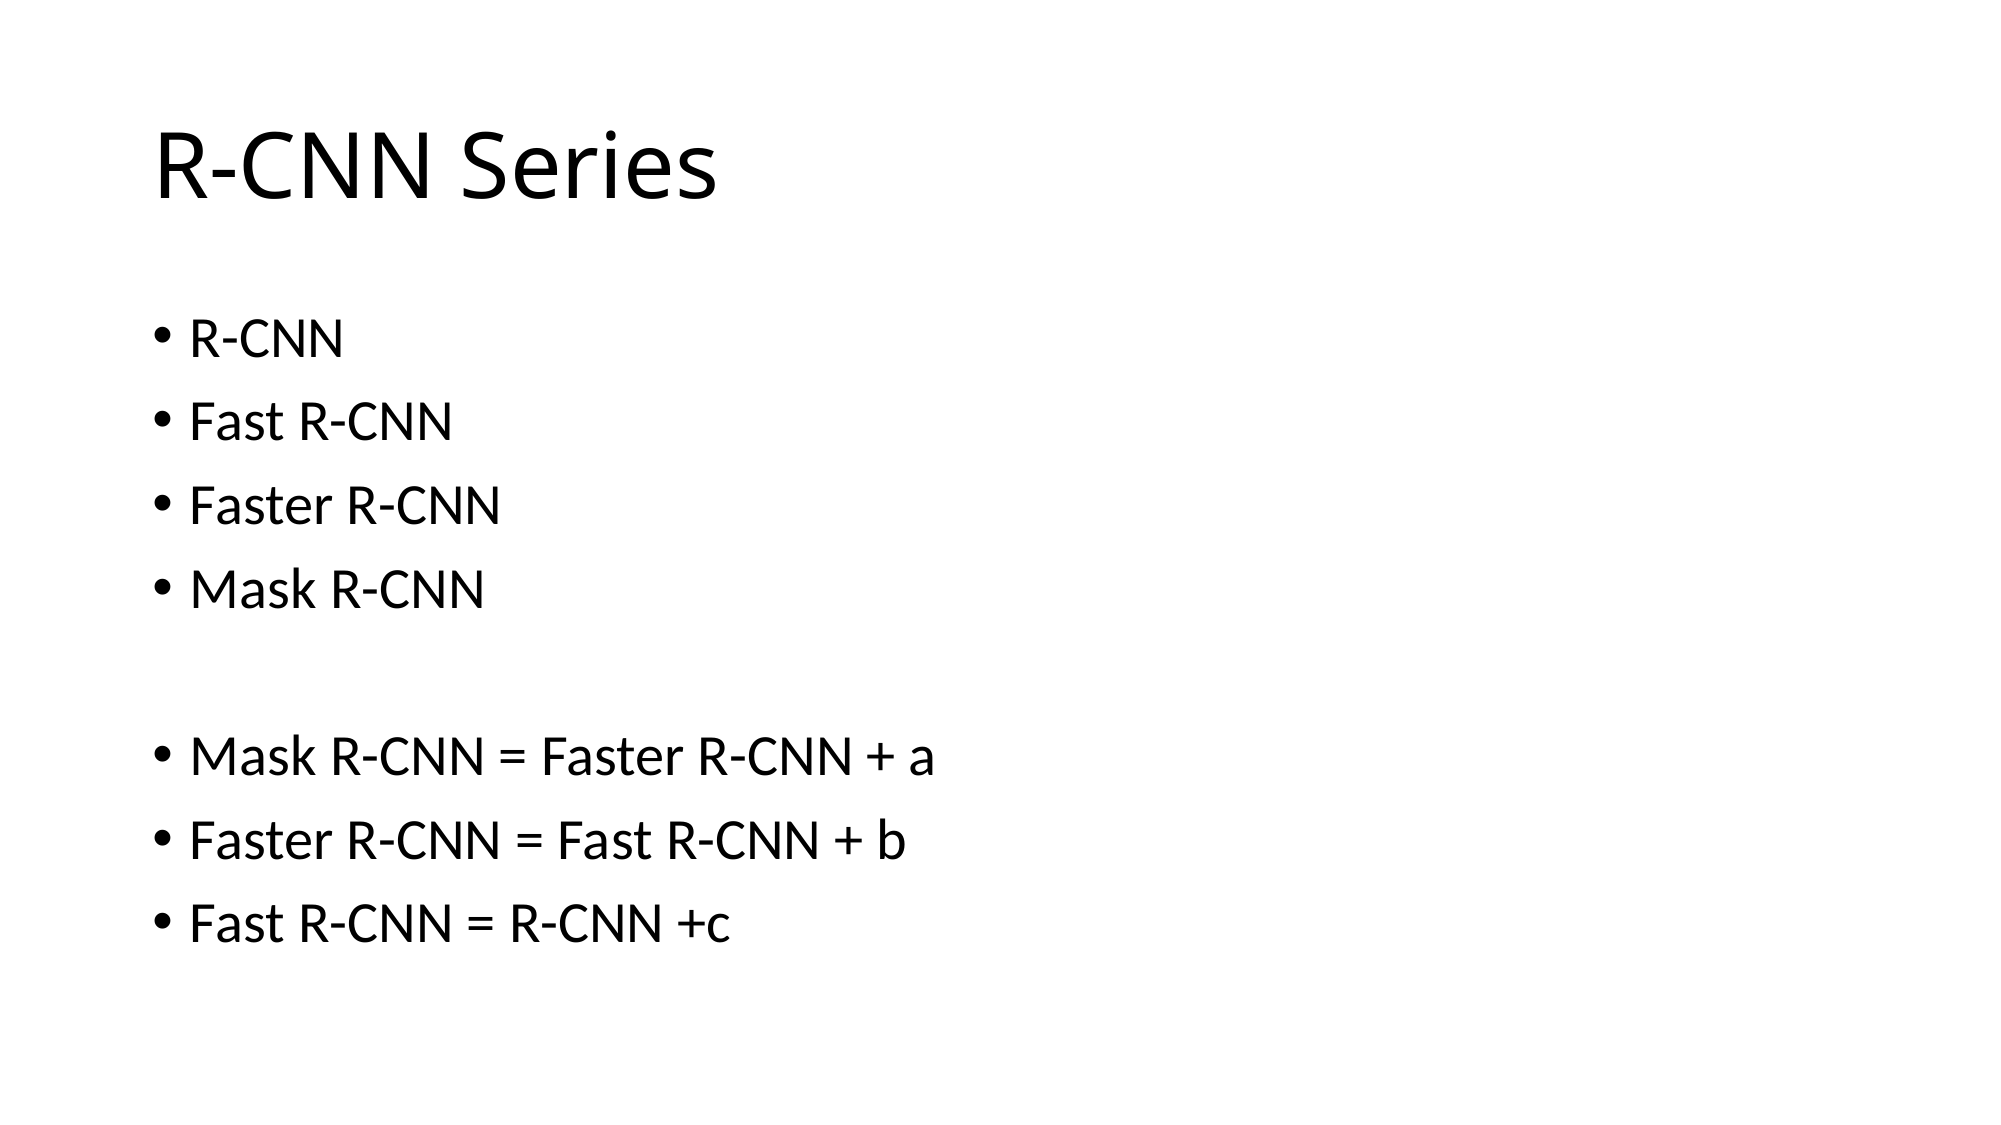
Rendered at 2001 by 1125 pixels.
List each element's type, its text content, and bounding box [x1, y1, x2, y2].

title R-CNN Series [137, 59, 1863, 278]
list R-CNN Fast R-CNN Faster R-CNN Mask R-CNN Mask R-CNN = Faster R-CNN + a Faster R-CNN = Fast R-CNN + b Fast R-CNN = R-CNN +c [137, 299, 1863, 1014]
